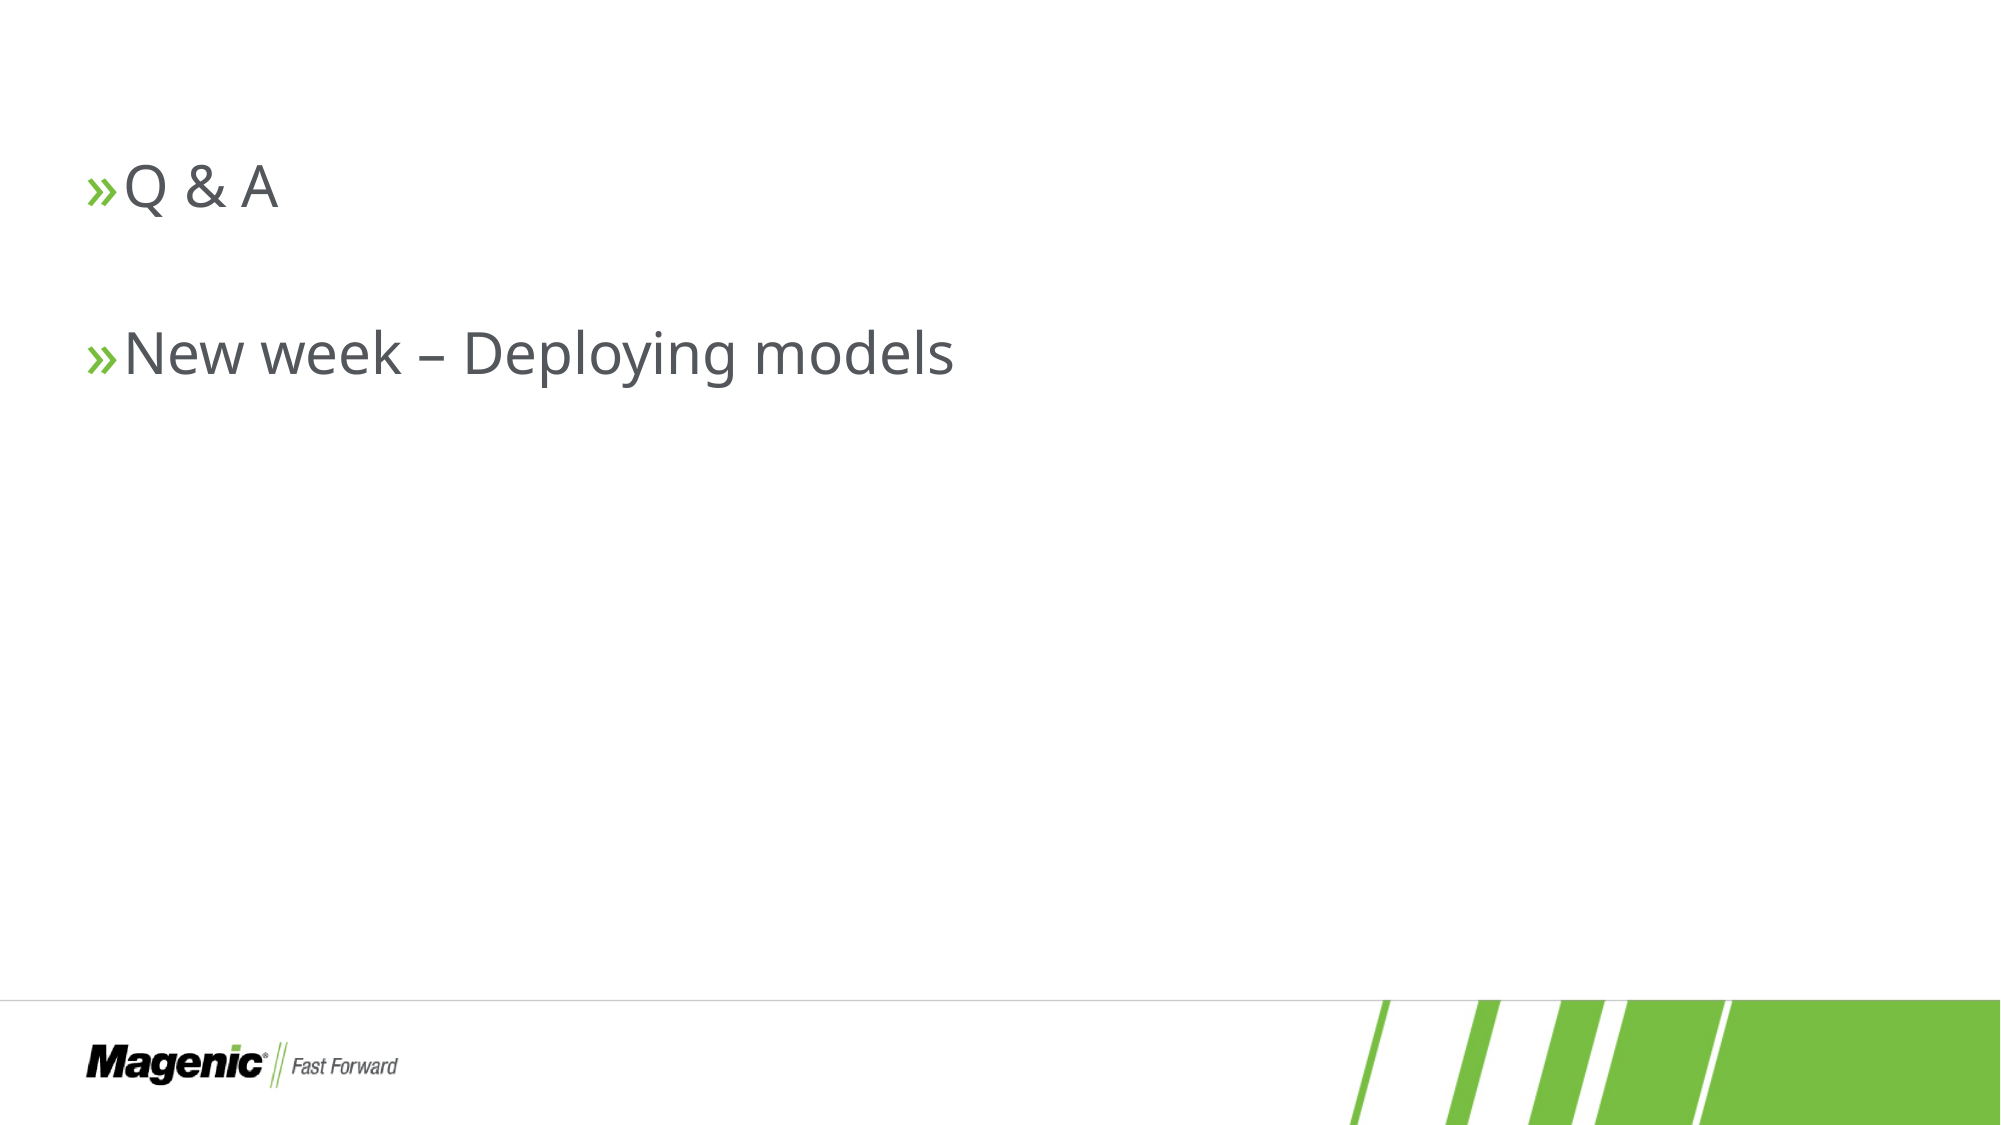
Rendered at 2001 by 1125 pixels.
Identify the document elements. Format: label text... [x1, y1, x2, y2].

list Q & A New week – Deploying models [70, 149, 1946, 787]
picture [0, 0, 2001, 1125]
